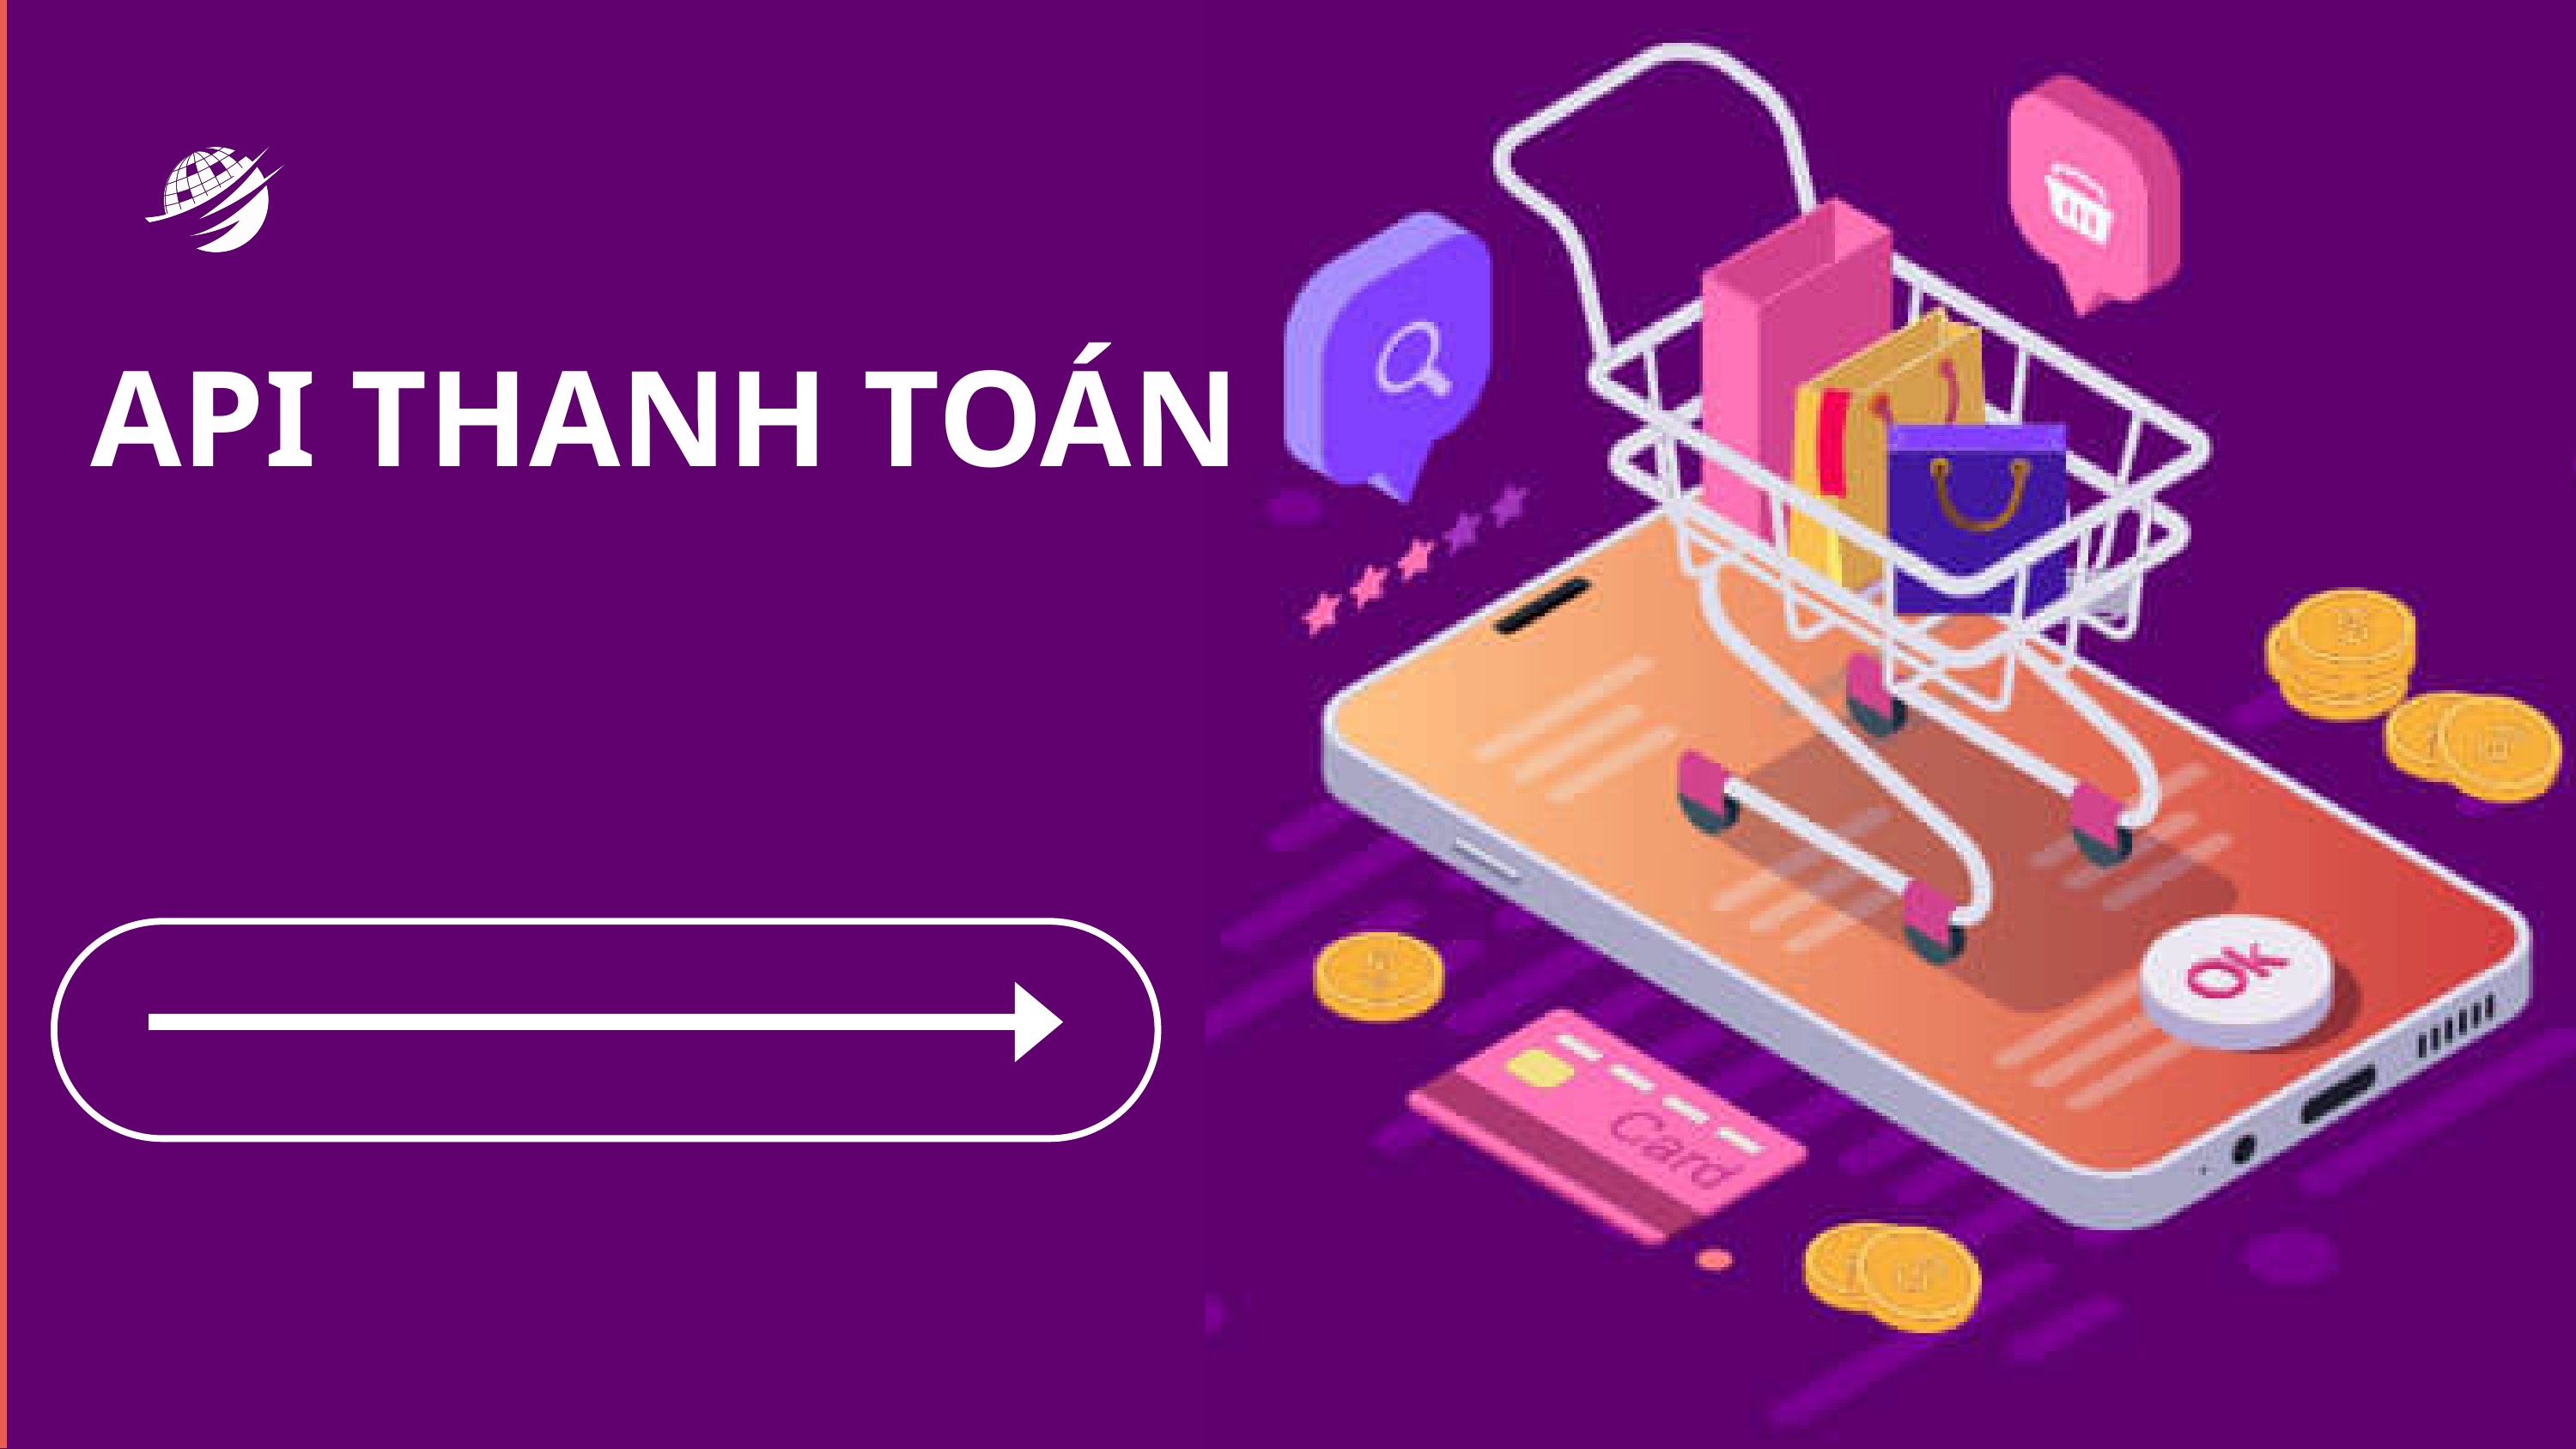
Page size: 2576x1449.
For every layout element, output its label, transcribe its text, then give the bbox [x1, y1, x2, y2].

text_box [0, 0, 7, 1449]
text_box [144, 144, 286, 252]
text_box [1205, 0, 2576, 1449]
text_box API THANH TOÁN [90, 361, 1200, 494]
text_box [53, 921, 1158, 1139]
